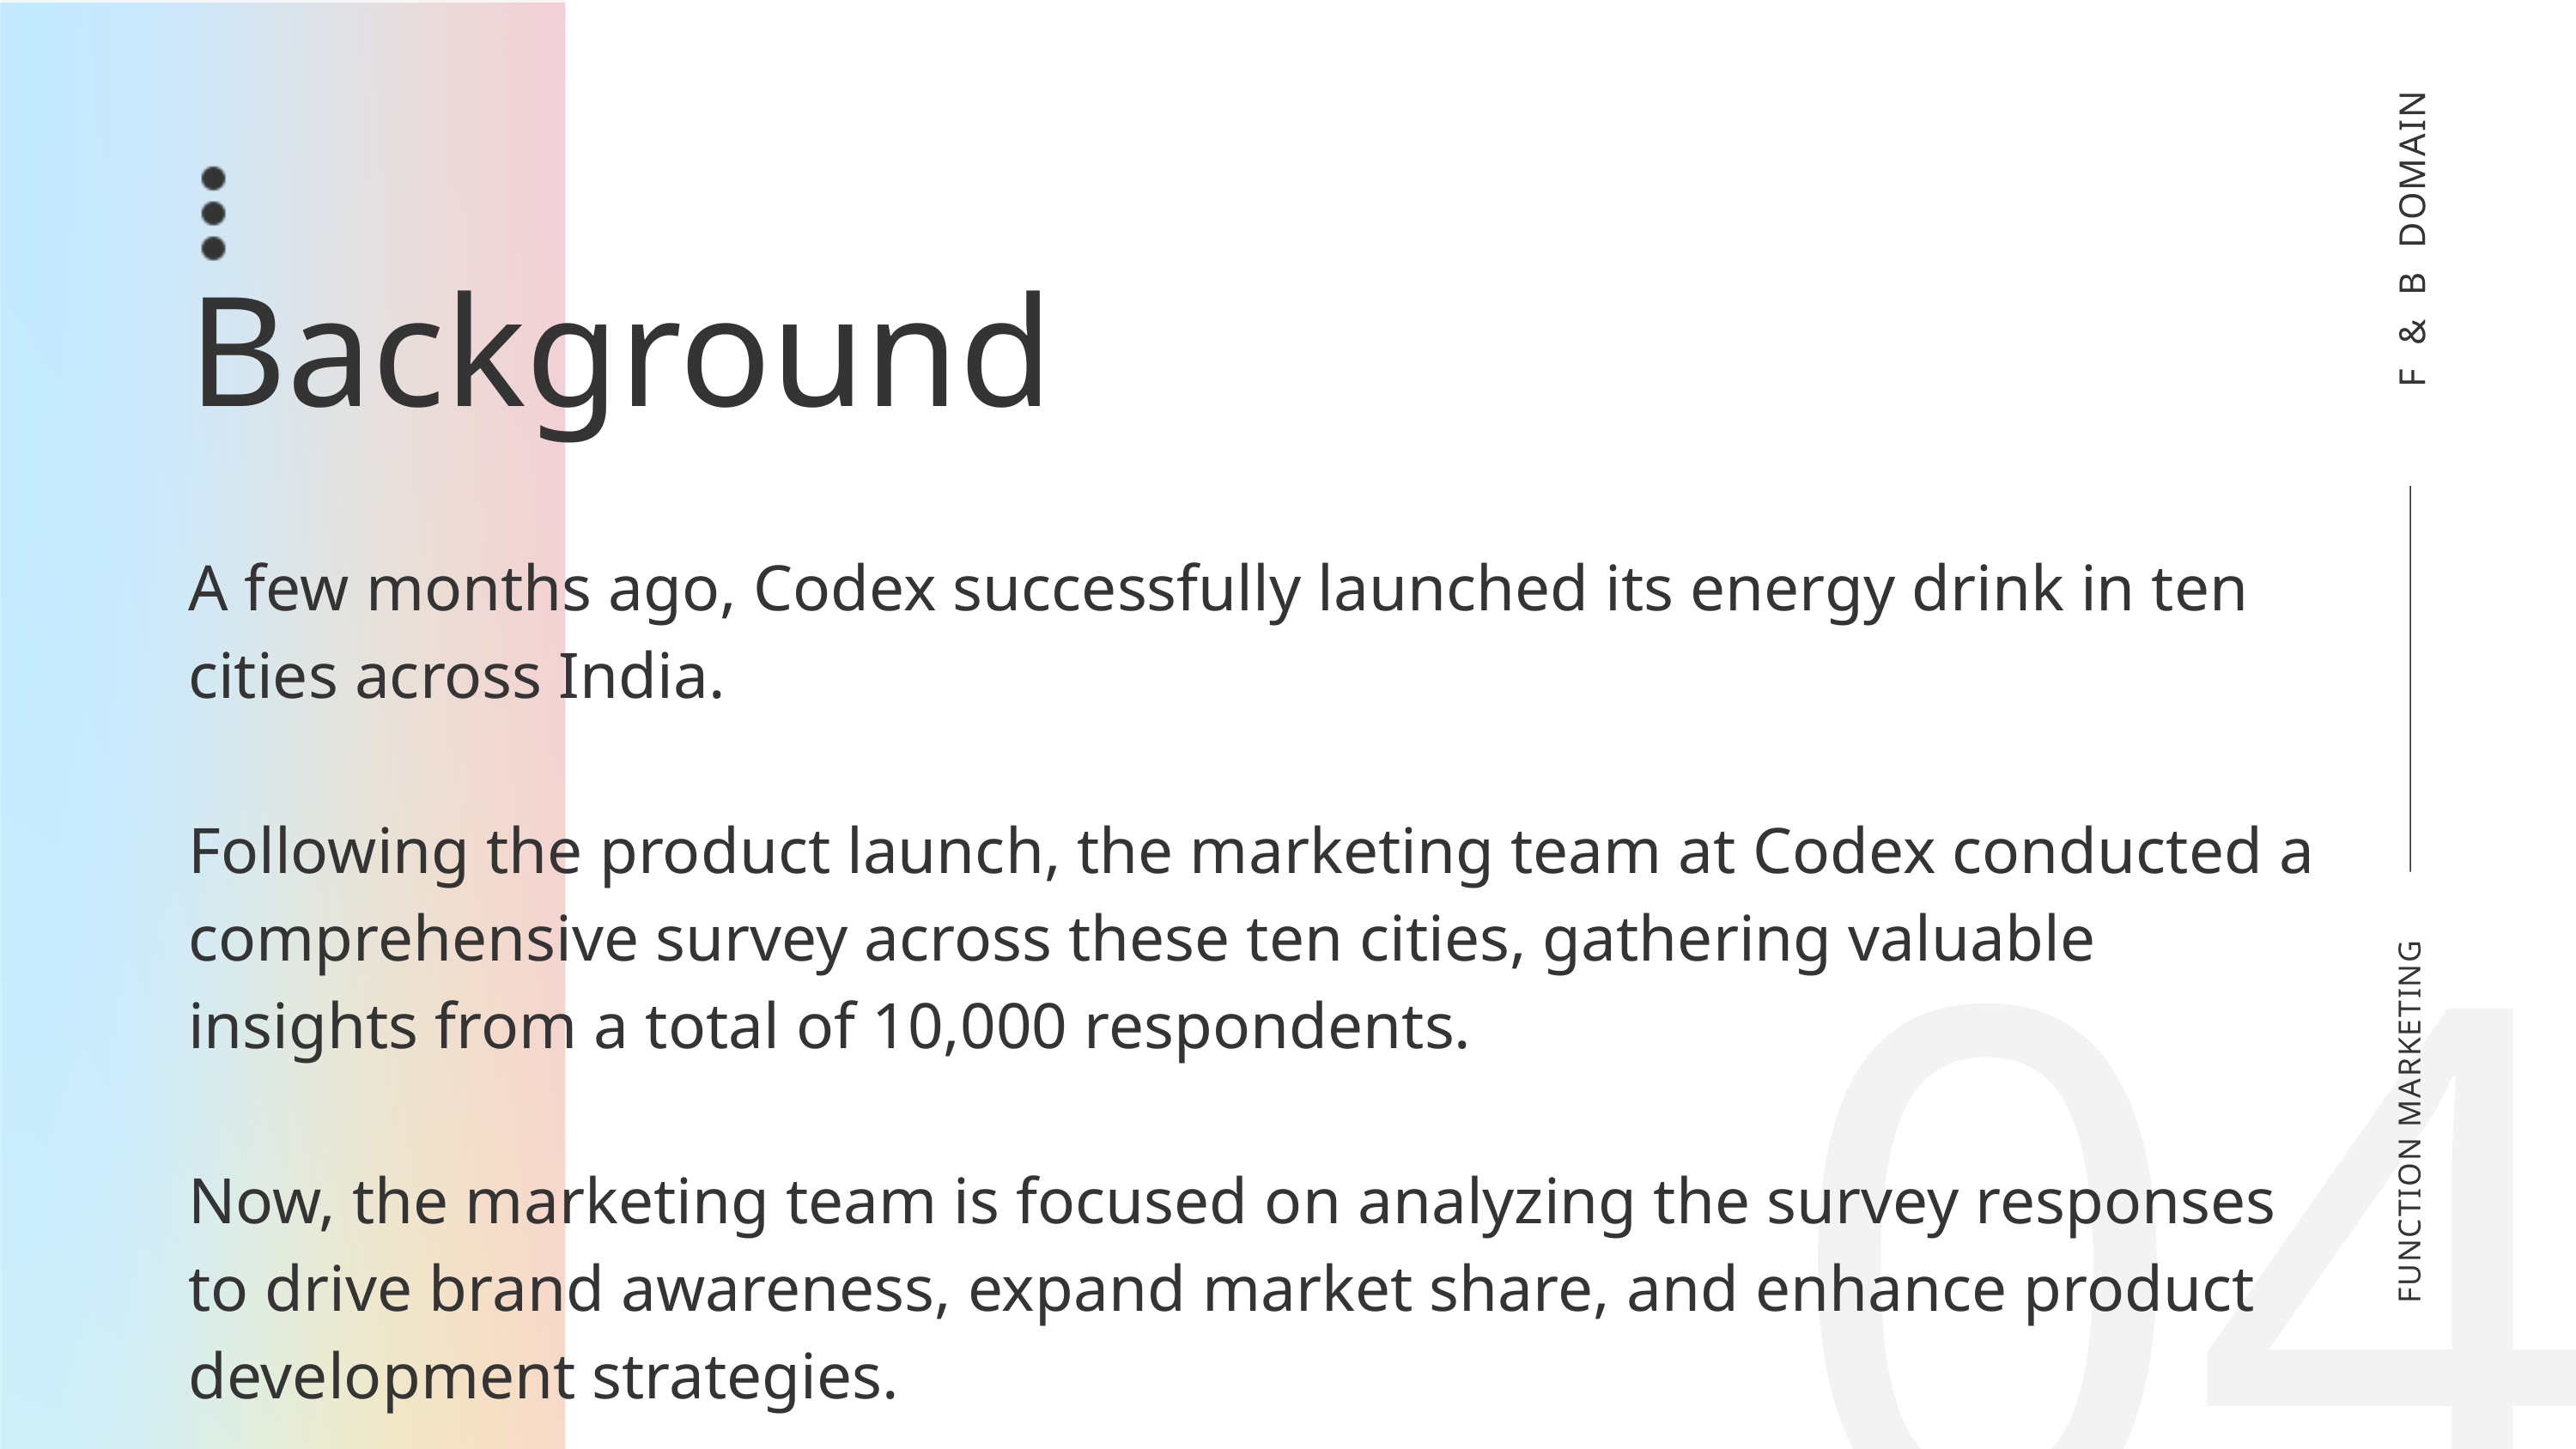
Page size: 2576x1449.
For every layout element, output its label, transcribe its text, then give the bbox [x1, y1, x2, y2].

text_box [187, 255, 2328, 1403]
text_box [144, 144, 284, 284]
text_box F & B DOMAIN [2385, 90, 2433, 399]
text_box [0, 0, 566, 1449]
text_box FUNCTION MARKETING [2386, 871, 2427, 1304]
text_box 04 [1729, 807, 2576, 1449]
